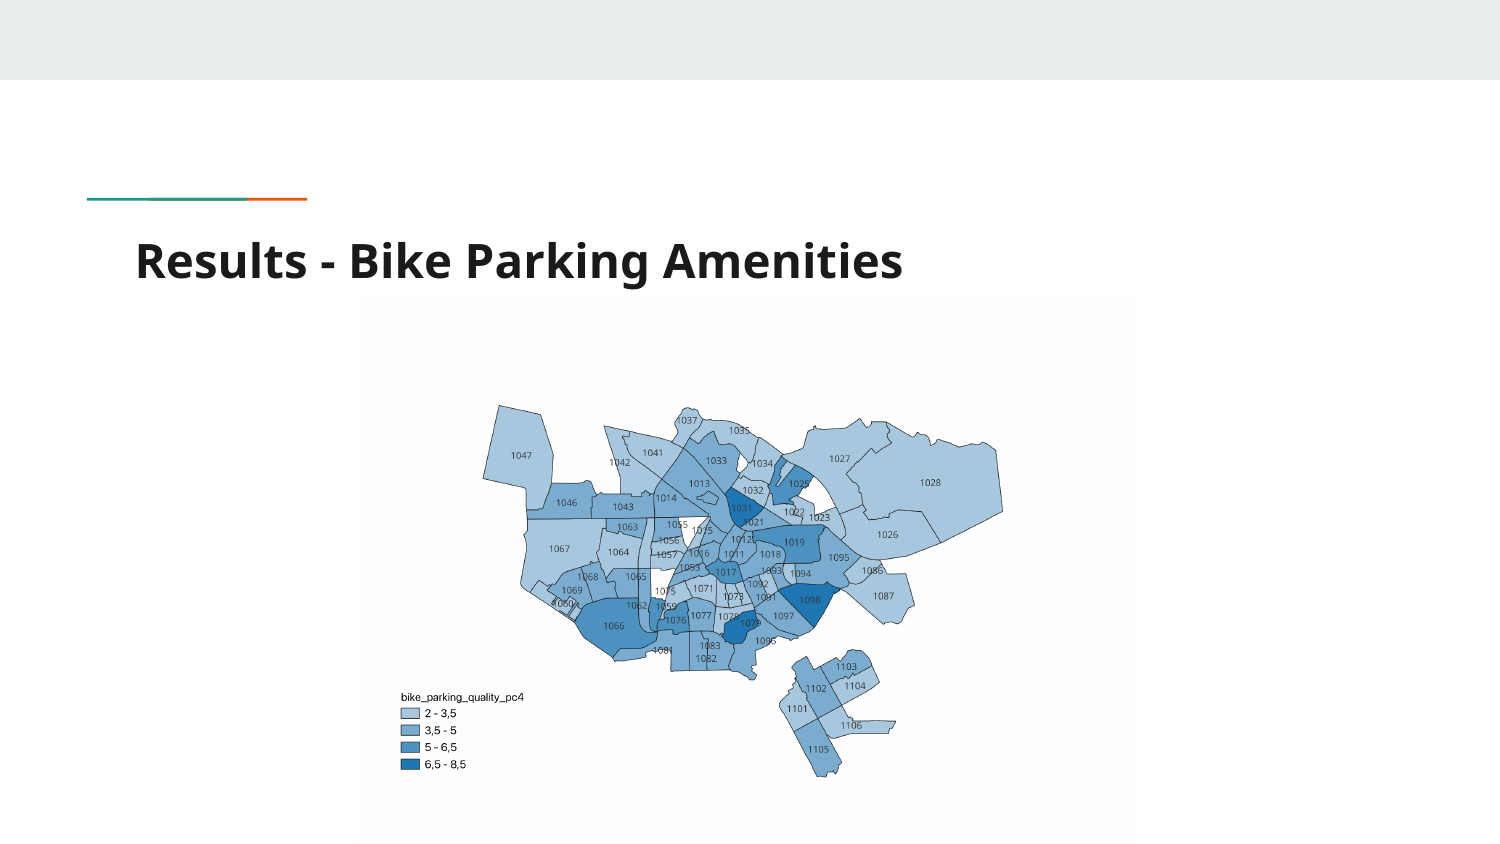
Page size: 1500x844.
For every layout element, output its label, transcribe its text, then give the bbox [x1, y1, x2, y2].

title Results - Bike Parking Amenities [119, 216, 1381, 305]
picture [355, 293, 1136, 844]
